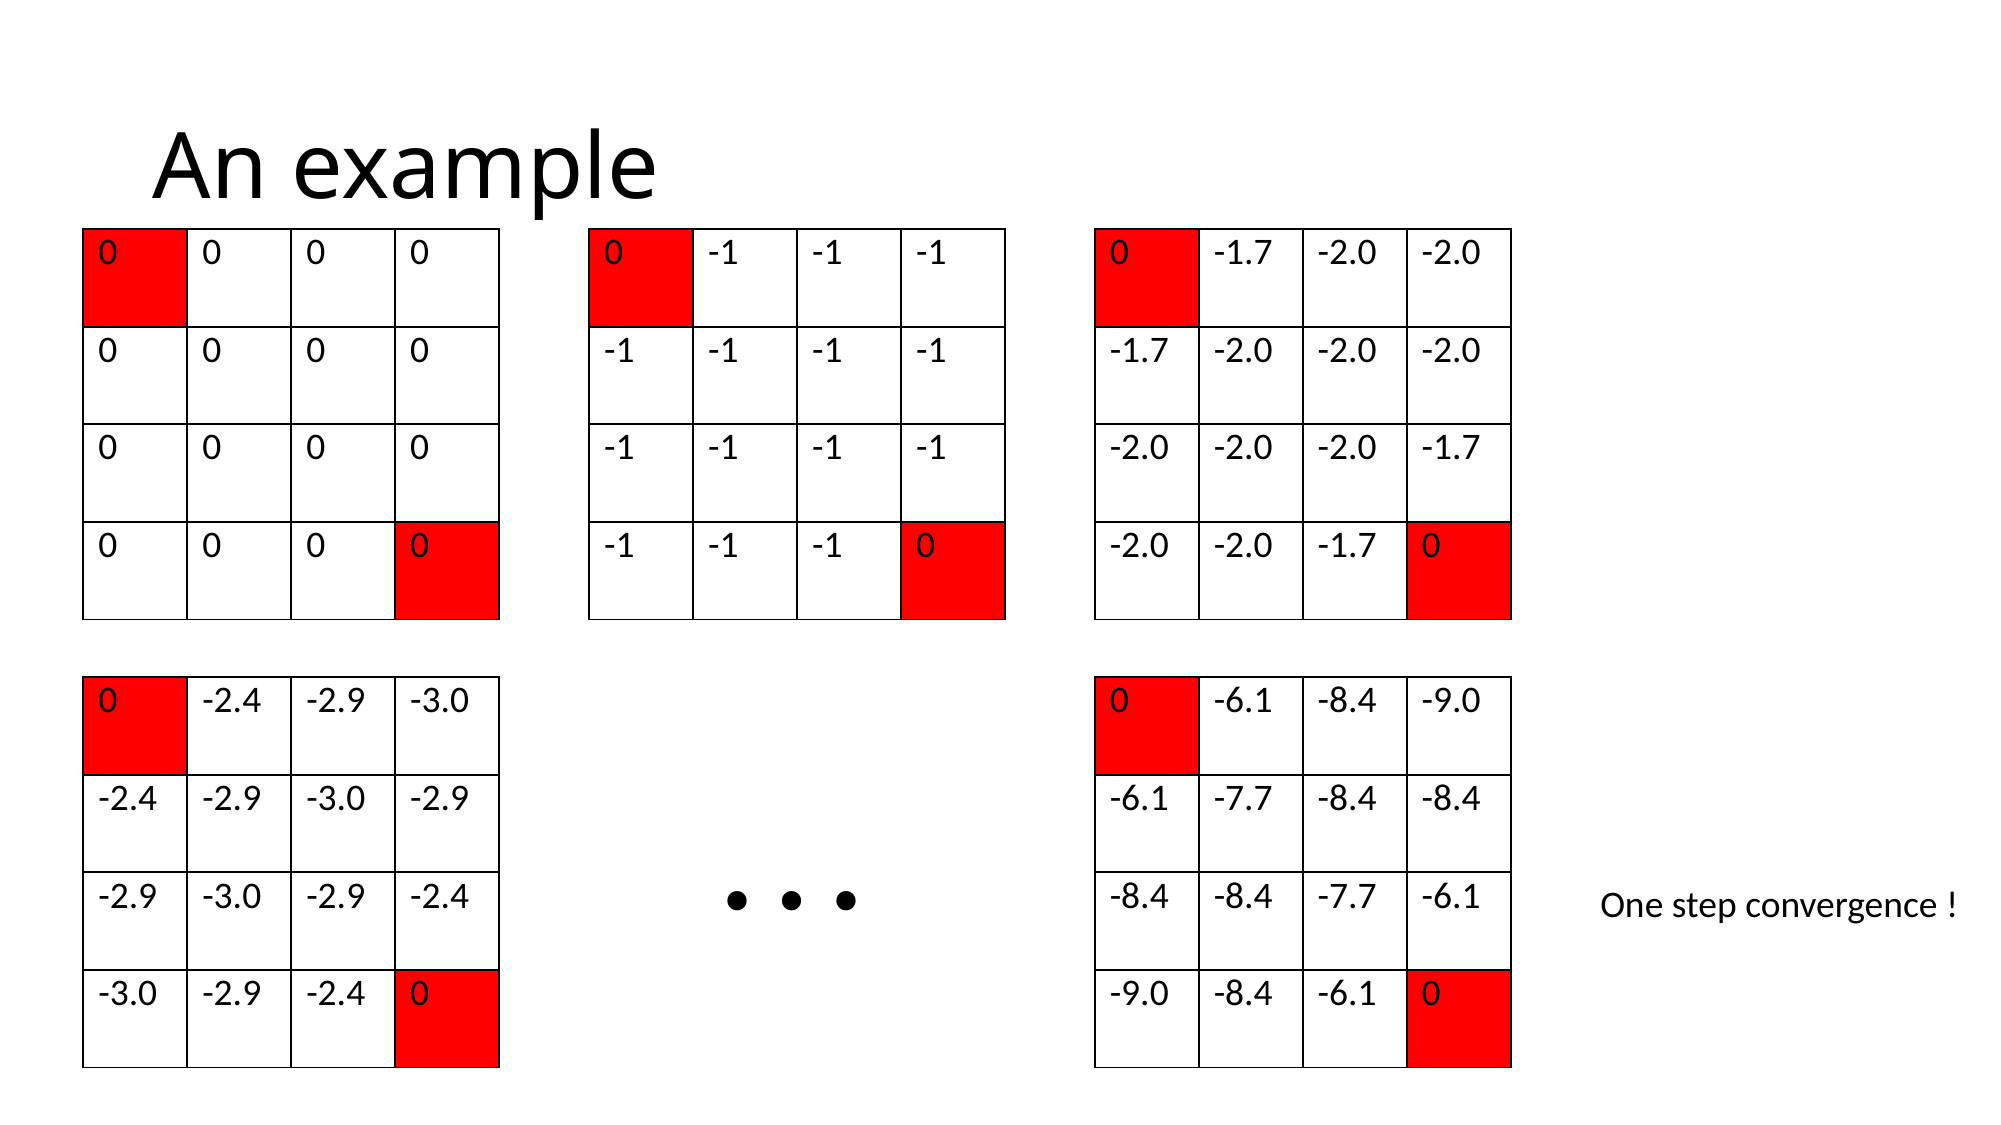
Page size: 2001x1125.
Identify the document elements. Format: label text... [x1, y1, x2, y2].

table_header 0 [84, 678, 186, 774]
table_header -1 [694, 230, 796, 326]
table_cell -2.9 [292, 873, 394, 969]
table_header 0 [590, 230, 692, 326]
table_cell -1 [798, 523, 900, 619]
table_header -2.4 [188, 678, 290, 774]
table_cell -9.0 [1096, 971, 1198, 1067]
table_cell -2.0 [1096, 425, 1198, 521]
table_cell 0 [84, 425, 186, 521]
table_header -8.4 [1304, 678, 1406, 774]
table_cell -1 [798, 425, 900, 521]
table_cell -2.0 [1200, 523, 1302, 619]
table_header -1 [902, 230, 1004, 326]
table_cell -8.4 [1200, 971, 1302, 1067]
table_header 0 [188, 230, 290, 326]
table_cell 0 [396, 425, 498, 521]
table_cell 0 [292, 425, 394, 521]
table_header -2.9 [292, 678, 394, 774]
table_header 0 [396, 230, 498, 326]
table_cell -2.4 [84, 776, 186, 871]
table_cell -3.0 [188, 873, 290, 969]
table_cell -1 [902, 328, 1004, 423]
table_header -1.7 [1200, 230, 1302, 326]
table_header -2.0 [1304, 230, 1406, 326]
table_cell -2.9 [188, 776, 290, 871]
table_cell -1.7 [1408, 425, 1510, 521]
table_cell -1 [590, 328, 692, 423]
table_header 0 [1096, 230, 1198, 326]
table_cell -3.0 [292, 776, 394, 871]
table_cell -1 [694, 523, 796, 619]
table_cell 0 [188, 523, 290, 619]
table_cell -1 [590, 523, 692, 619]
table_cell -6.1 [1096, 776, 1198, 871]
table_header 0 [1096, 678, 1198, 774]
table_cell -2.4 [292, 971, 394, 1067]
table_cell 0 [188, 328, 290, 423]
table_cell -1.7 [1304, 523, 1406, 619]
table_cell 0 [84, 523, 186, 619]
table_cell -8.4 [1304, 776, 1406, 871]
table_cell -1 [694, 425, 796, 521]
table_cell -2.0 [1304, 425, 1406, 521]
table_cell 0 [292, 328, 394, 423]
table_cell -1 [590, 425, 692, 521]
table_cell -2.0 [1096, 523, 1198, 619]
table_cell -8.4 [1096, 873, 1198, 969]
table_cell -2.4 [396, 873, 498, 969]
table_header -9.0 [1408, 678, 1510, 774]
table_cell 0 [84, 328, 186, 423]
table_cell 0 [396, 328, 498, 423]
table_cell -2.9 [396, 776, 498, 871]
table_cell -1 [798, 328, 900, 423]
table_cell -7.7 [1304, 873, 1406, 969]
text_box One step convergence ! [1585, 872, 1974, 933]
table_cell 0 [188, 425, 290, 521]
table_cell -2.0 [1200, 328, 1302, 423]
table_cell 0 [1408, 523, 1510, 619]
table_cell -6.1 [1408, 873, 1510, 969]
table_cell -3.0 [84, 971, 186, 1067]
table_cell -7.7 [1200, 776, 1302, 871]
table_cell -8.4 [1408, 776, 1510, 871]
table_cell -6.1 [1304, 971, 1406, 1067]
table_cell -2.0 [1200, 425, 1302, 521]
table_header -2.0 [1408, 230, 1510, 326]
table_cell 0 [1408, 971, 1510, 1067]
table_header 0 [84, 230, 186, 326]
table_header -6.1 [1200, 678, 1302, 774]
title An example [137, 59, 1863, 278]
table_cell 0 [396, 523, 498, 619]
table_cell -1 [694, 328, 796, 423]
table_cell 0 [902, 523, 1004, 619]
table_header 0 [292, 230, 394, 326]
table_cell -8.4 [1200, 873, 1302, 969]
table_cell -2.9 [188, 971, 290, 1067]
table_cell -2.0 [1408, 328, 1510, 423]
table_cell 0 [396, 971, 498, 1067]
table_cell -2.9 [84, 873, 186, 969]
table_cell -2.0 [1304, 328, 1406, 423]
table_cell -1.7 [1096, 328, 1198, 423]
table_cell 0 [292, 523, 394, 619]
table_header -1 [798, 230, 900, 326]
table_cell -1 [902, 425, 1004, 521]
table_header -3.0 [396, 678, 498, 774]
